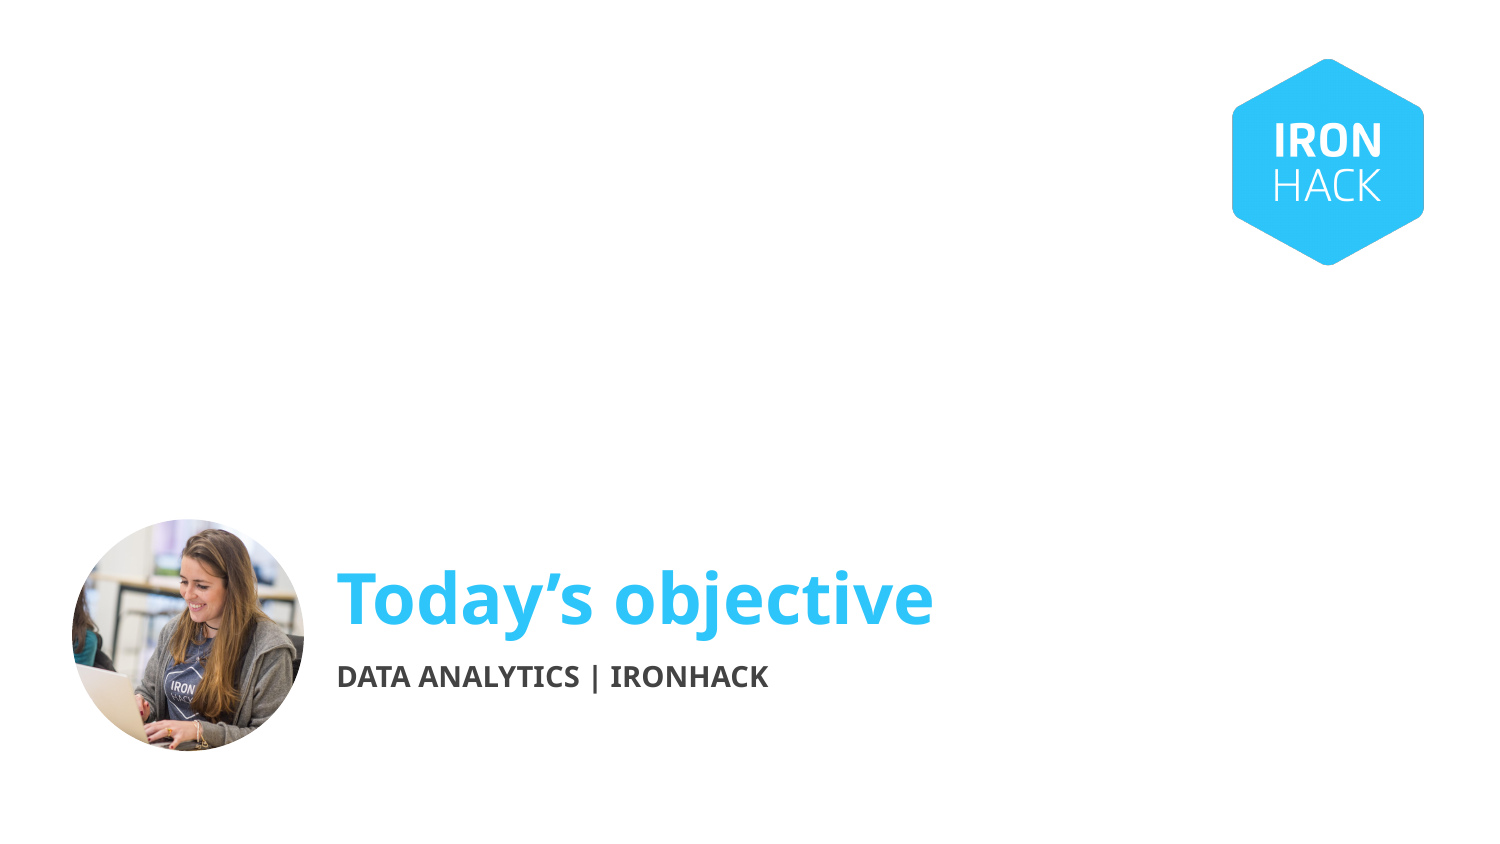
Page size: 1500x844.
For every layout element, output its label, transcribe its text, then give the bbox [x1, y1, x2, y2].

title DATA ANALYTICS | IRONHACK [321, 643, 963, 709]
picture [1191, 25, 1465, 299]
picture [71, 519, 305, 752]
title Today’s objective [321, 538, 1500, 633]
